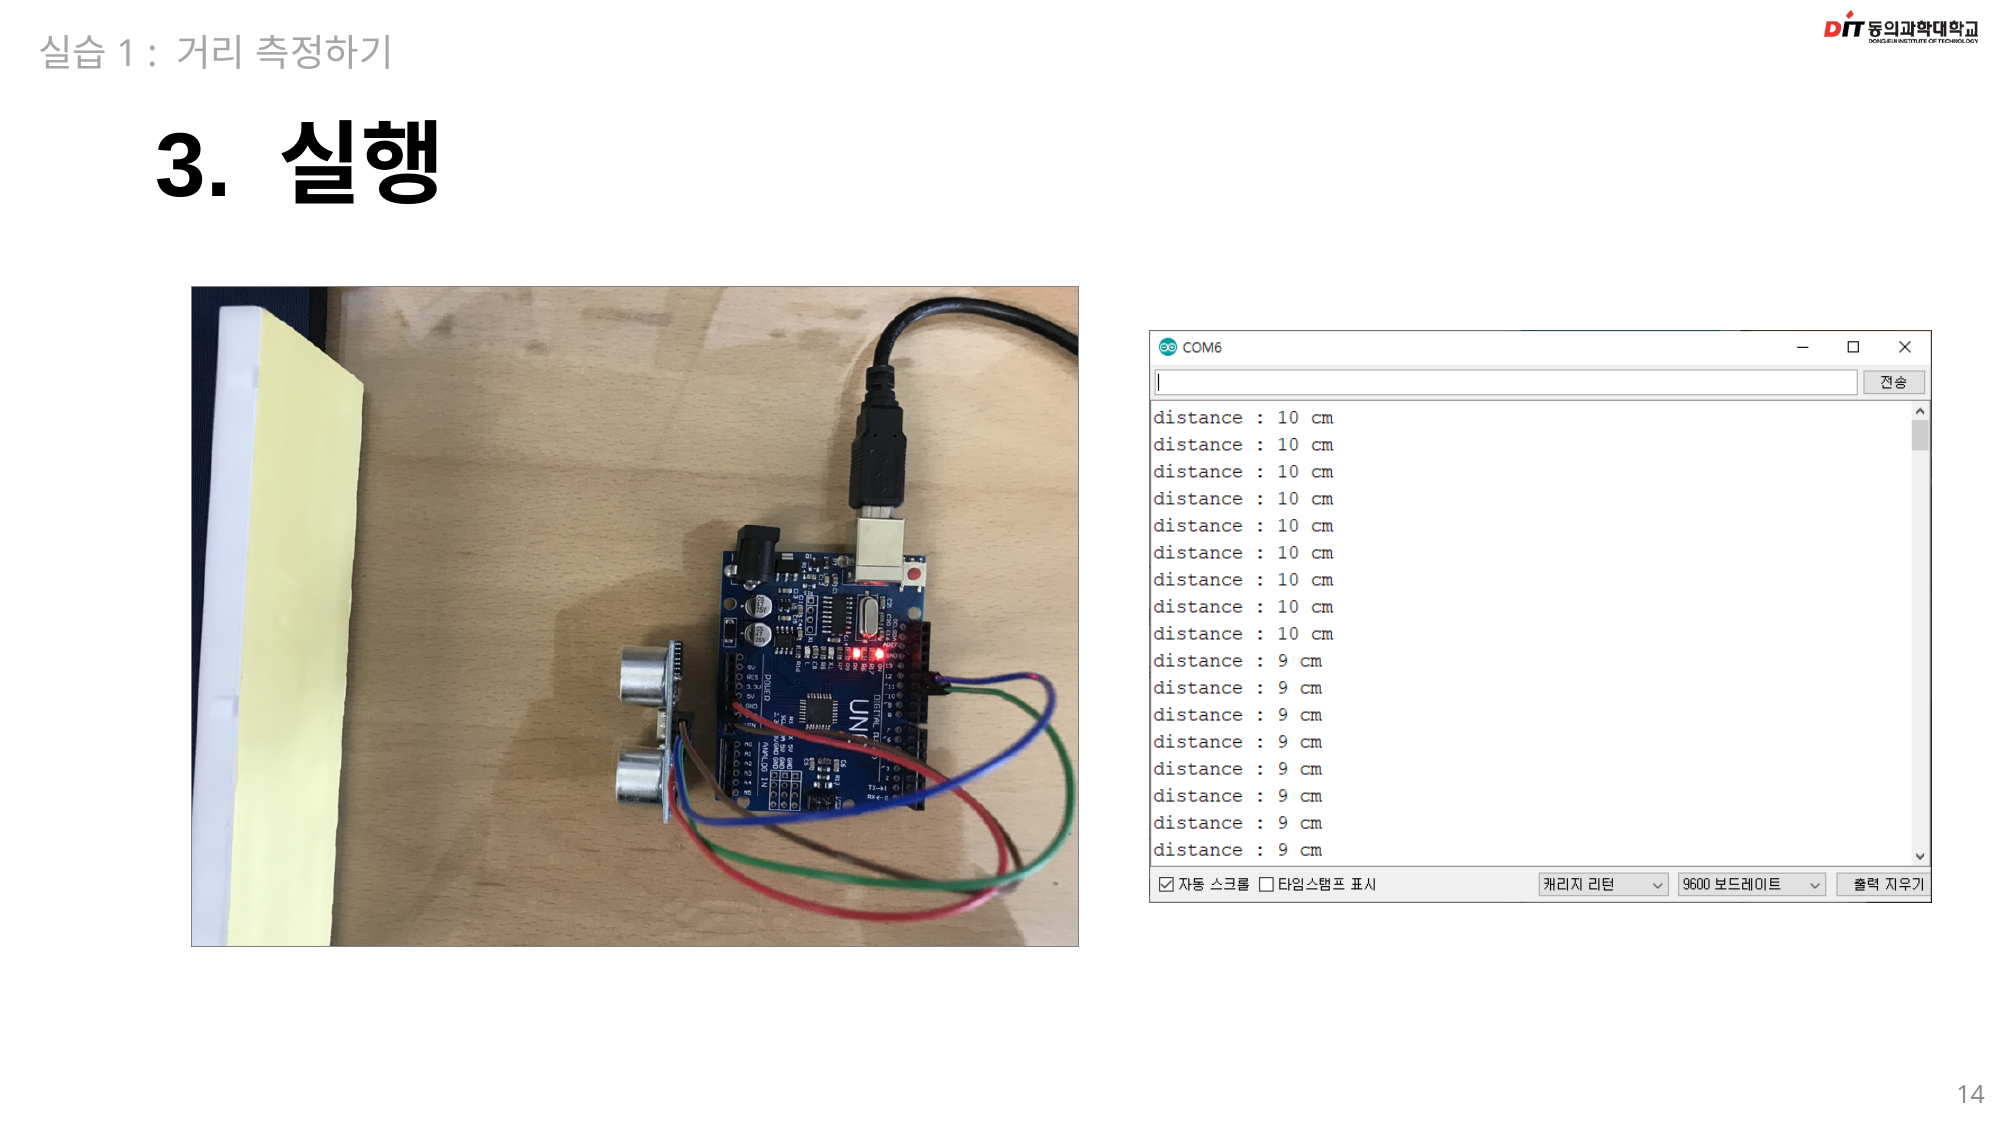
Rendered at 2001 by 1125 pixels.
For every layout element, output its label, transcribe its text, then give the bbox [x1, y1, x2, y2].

picture [191, 285, 1080, 947]
picture [1824, 10, 1978, 43]
text_box 3. 실행 [140, 110, 1435, 224]
slide_number 14 [1931, 1065, 2000, 1125]
text_box 실습1 : 거리 측정하기 [23, 21, 409, 82]
picture [1149, 330, 1932, 903]
